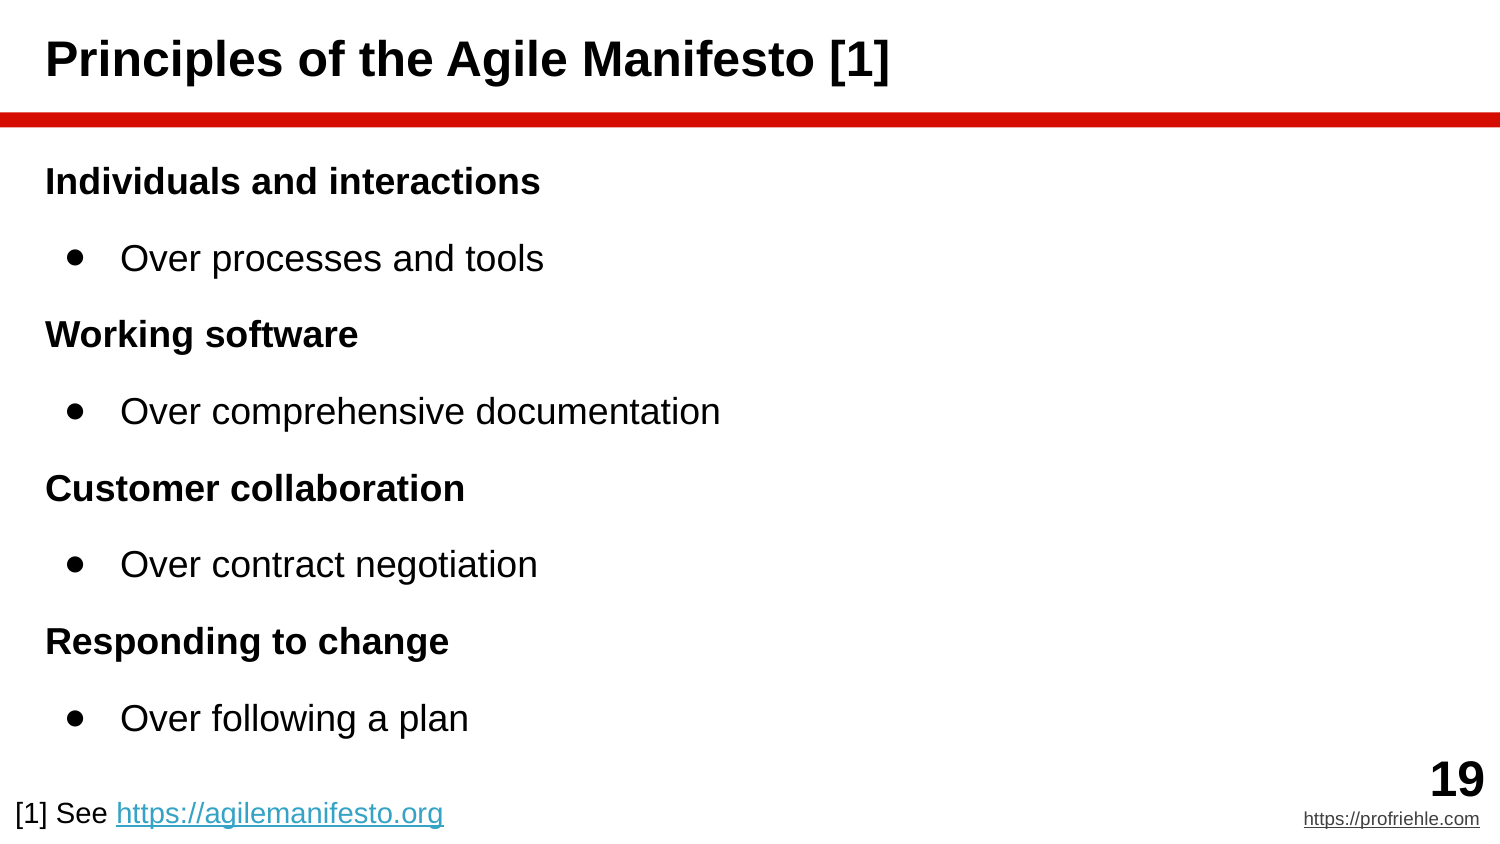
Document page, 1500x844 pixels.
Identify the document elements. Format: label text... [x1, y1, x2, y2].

text_box [1] See https://agilemanifesto.org [0, 694, 1200, 844]
title Principles of the Agile Manifesto [1] [0, 0, 1500, 113]
slide_number ‹#› https://profriehle.com [1200, 724, 1500, 844]
list Individuals and interactions Over processes and tools Working software Over comprehensive documentation Customer collaboration Over contract negotiation Responding to change Over following a plan [45, 150, 1455, 724]
